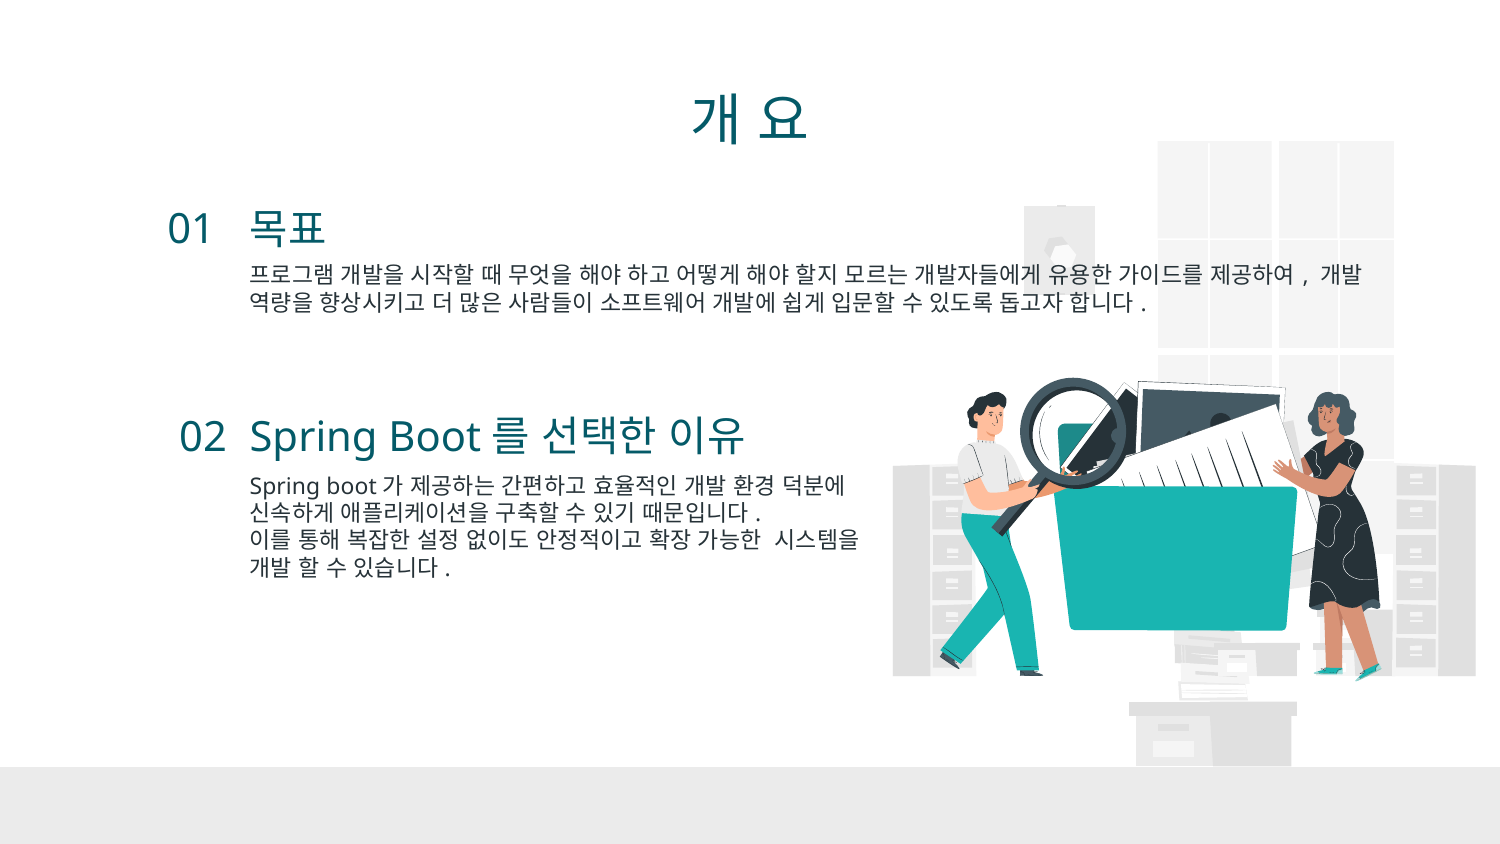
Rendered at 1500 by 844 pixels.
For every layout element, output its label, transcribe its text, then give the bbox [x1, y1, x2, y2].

subtitle Spring Boot를 선택한 이유 [243, 412, 872, 458]
title 개 요 [117, 91, 1382, 144]
subtitle Spring boot가 제공하는 간편하고 효율적인 개발 환경 덕분에 신속하게 애플리케이션을 구축할 수 있기 때문입니다. 이를 통해 복잡한 설정 없이도 안정적이고 확장 가능한 시스템을 개발 할 수 있습니다. [234, 521, 879, 597]
title 01 [105, 187, 231, 262]
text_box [892, 377, 1476, 682]
subtitle 프로그램 개발을 시작할 때 무엇을 해야 하고 어떻게 해야 할지 모르는 개발자들에게 유용한 가이드를 제공하여, 개발 역량을 향상시키고 더 많은 사람들이 소프트웨어 개발에 쉽게 입문할 수 있도록 돕고자 합니다. [234, 256, 1448, 331]
subtitle 목표 [234, 205, 708, 251]
title 02 [117, 395, 243, 478]
